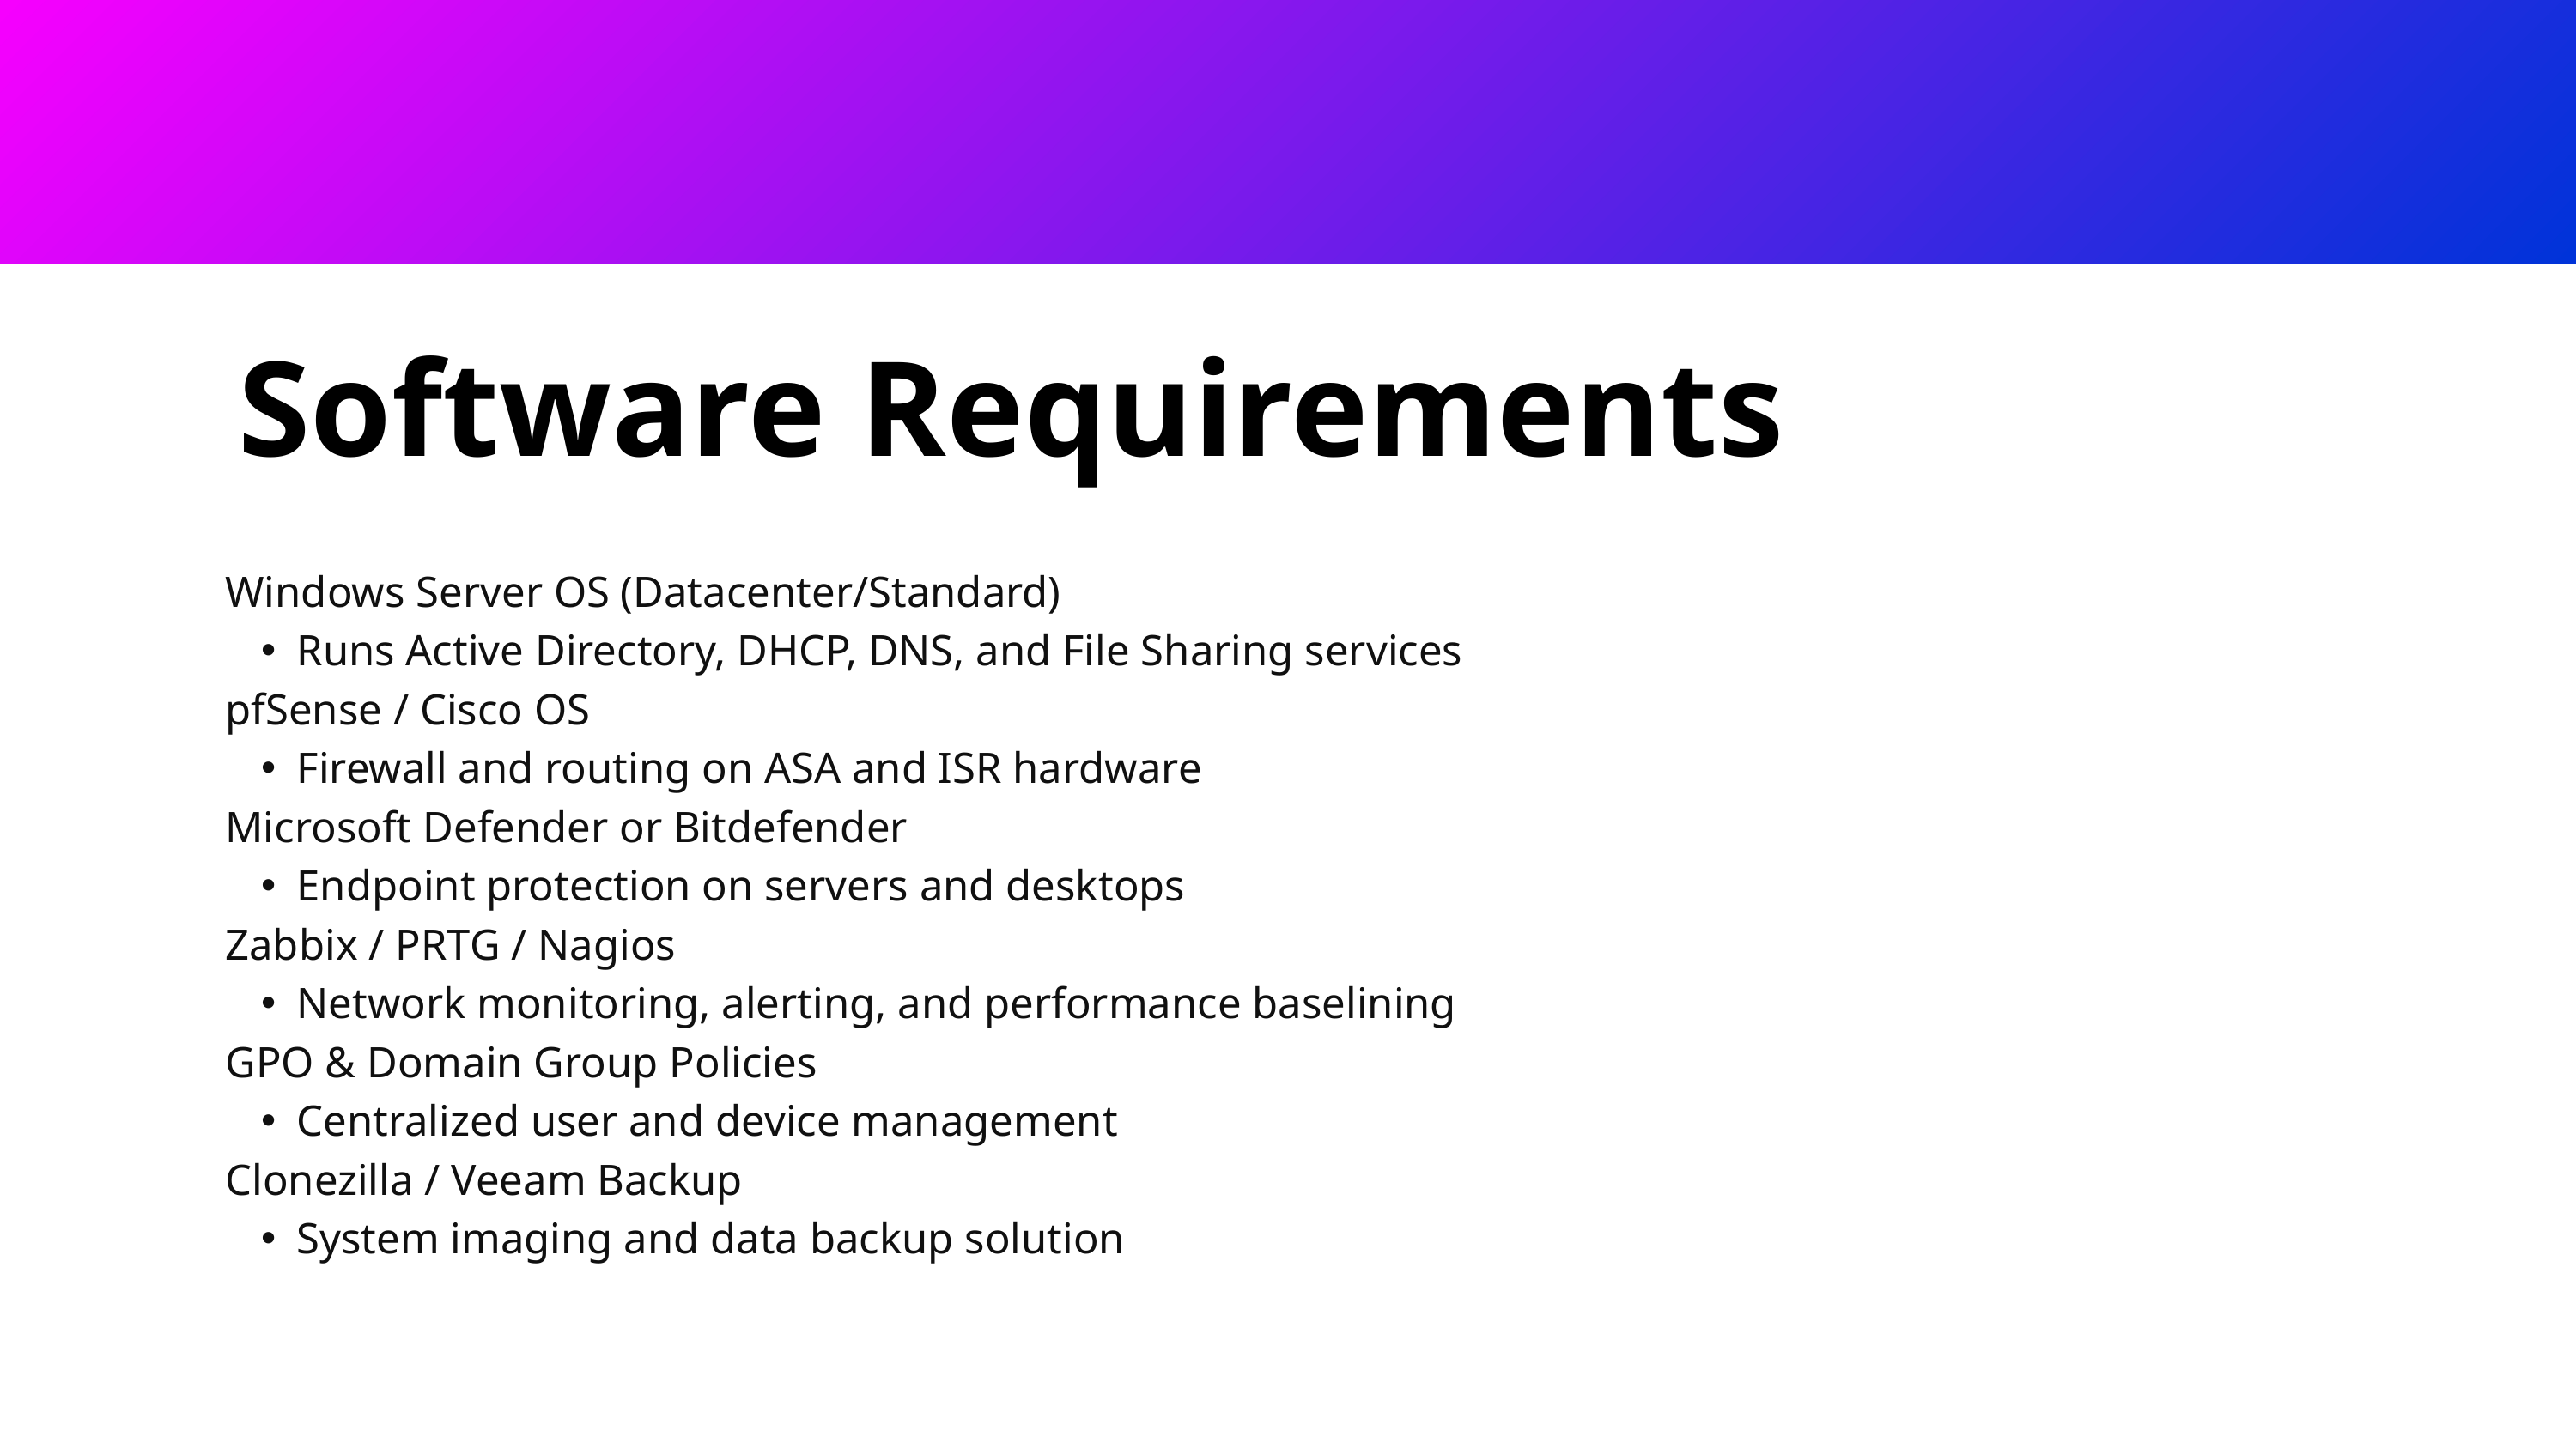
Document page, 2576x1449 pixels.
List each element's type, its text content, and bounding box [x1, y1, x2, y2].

text_box Windows Server OS (Datacenter/Standard) Runs Active Directory, DHCP, DNS, and File Sharing services pfSense / Cisco OS Firewall and routing on ASA and ISR hardware Microsoft Defender or Bitdefender Endpoint protection on servers and desktops Zabbix / PRTG / Nagios Network monitoring, alerting, and performance baselining GPO & Domain Group Policies Centralized user and device management Clonezilla / Veeam Backup System imaging and data backup solution [225, 498, 2576, 1322]
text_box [0, 0, 2576, 264]
text_box Software Requirements [238, 299, 2268, 483]
